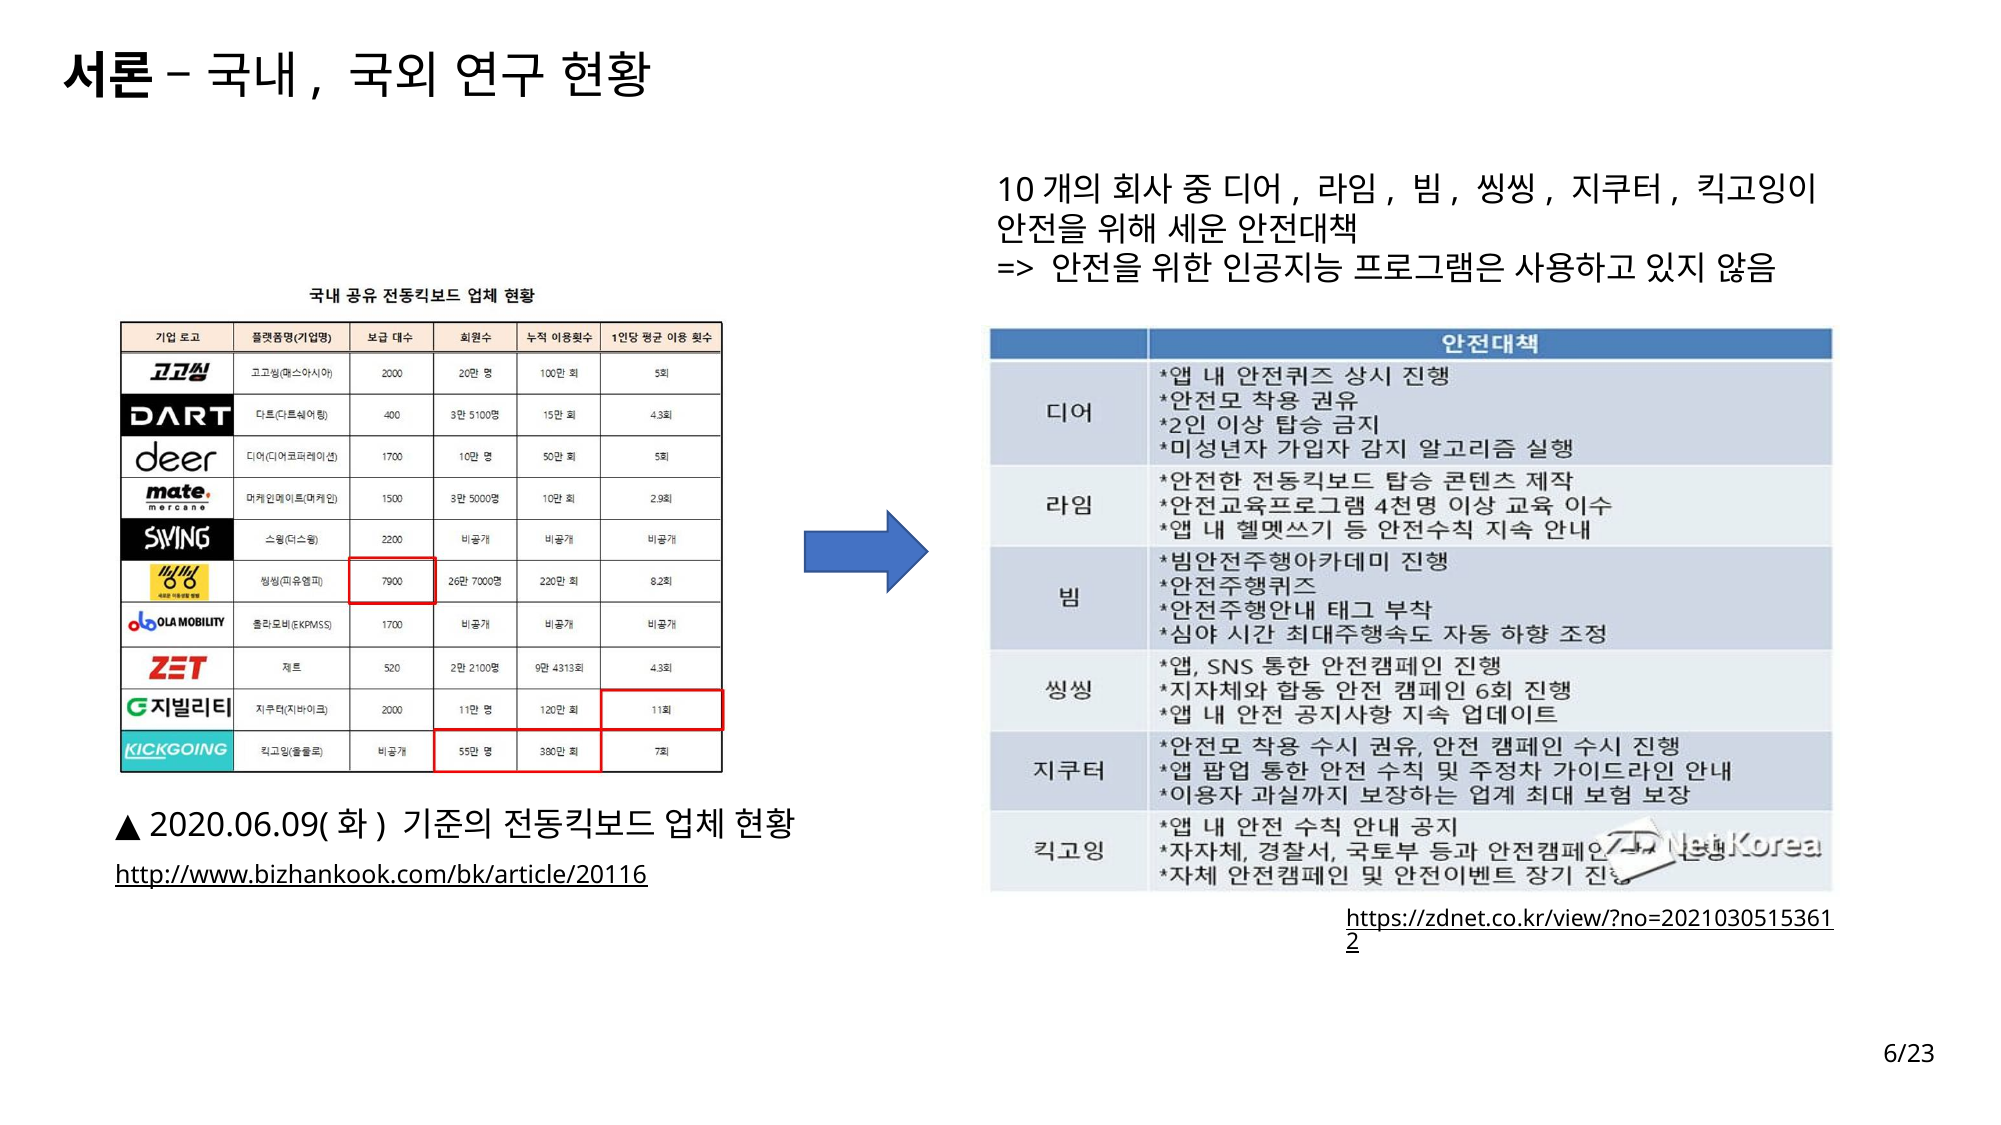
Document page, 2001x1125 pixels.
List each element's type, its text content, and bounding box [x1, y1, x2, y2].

text_box [803, 509, 929, 594]
picture [115, 273, 728, 778]
picture [981, 325, 1840, 897]
text_box 10개의 회사 중 디어, 라임, 빔, 씽씽, 지쿠터, 킥고잉이 안전을 위해 세운 안전대책 => 안전을 위한 인공지능 프로그램은 사용하고 있지 않음 [981, 160, 1840, 295]
text_box https://zdnet.co.kr/view/?no=20210305153612 [1331, 896, 1853, 970]
text_box 서론 – 국내, 국외 연구 현황 [48, 36, 668, 112]
text_box ▲ 2020.06.09(화) 기준의 전동킥보드 업체 현황 [100, 795, 889, 851]
text_box http://www.bizhankook.com/bk/article/20116 [100, 851, 668, 900]
text_box 6/23 [1868, 1030, 1951, 1075]
